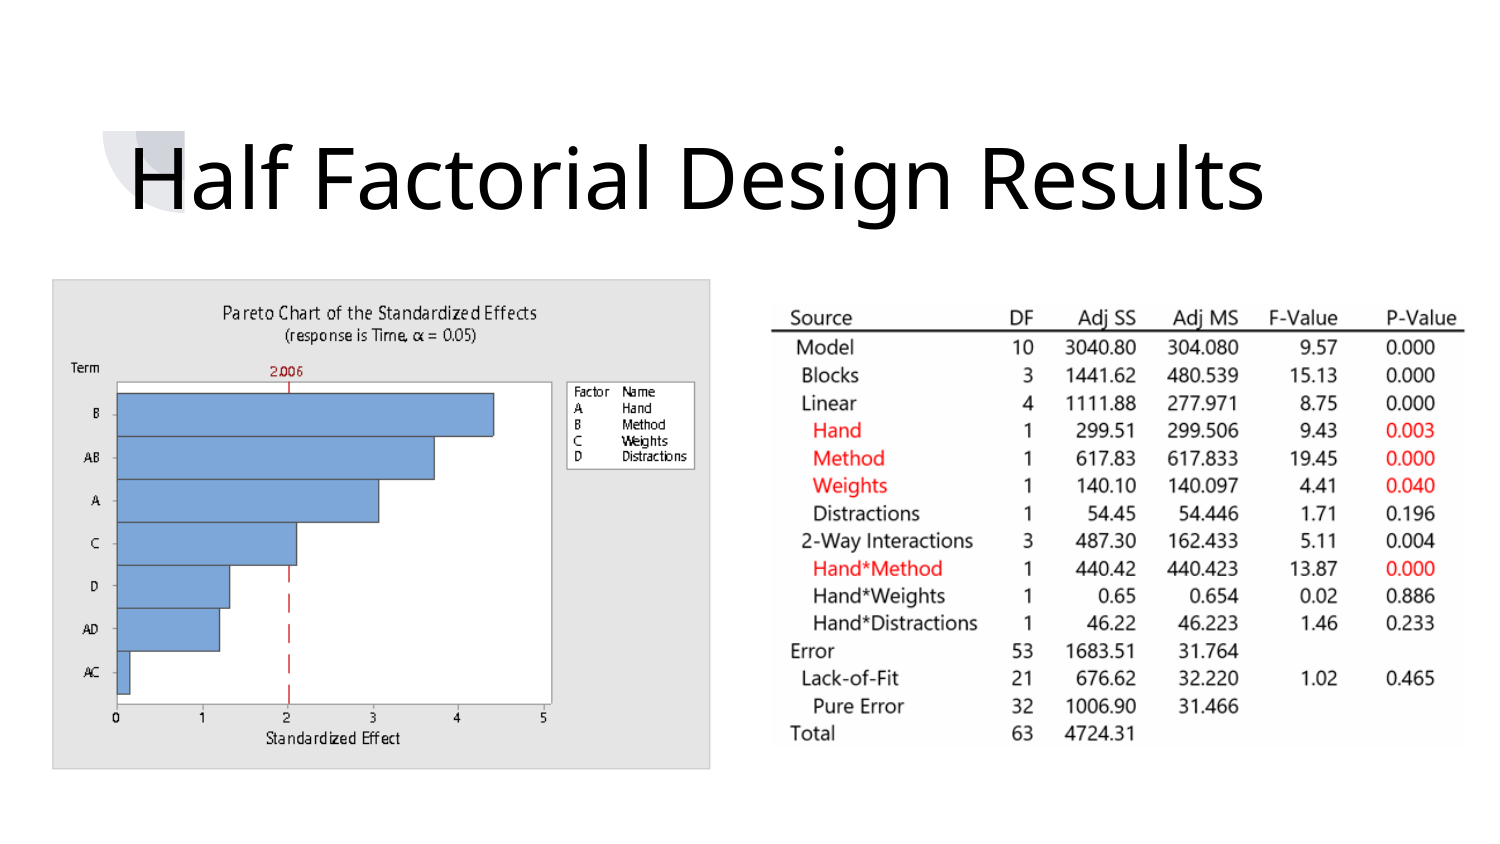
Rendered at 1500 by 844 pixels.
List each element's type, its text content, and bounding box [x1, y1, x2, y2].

title Half Factorial Design Results [51, 88, 1344, 236]
picture [51, 278, 713, 772]
picture [768, 299, 1468, 751]
